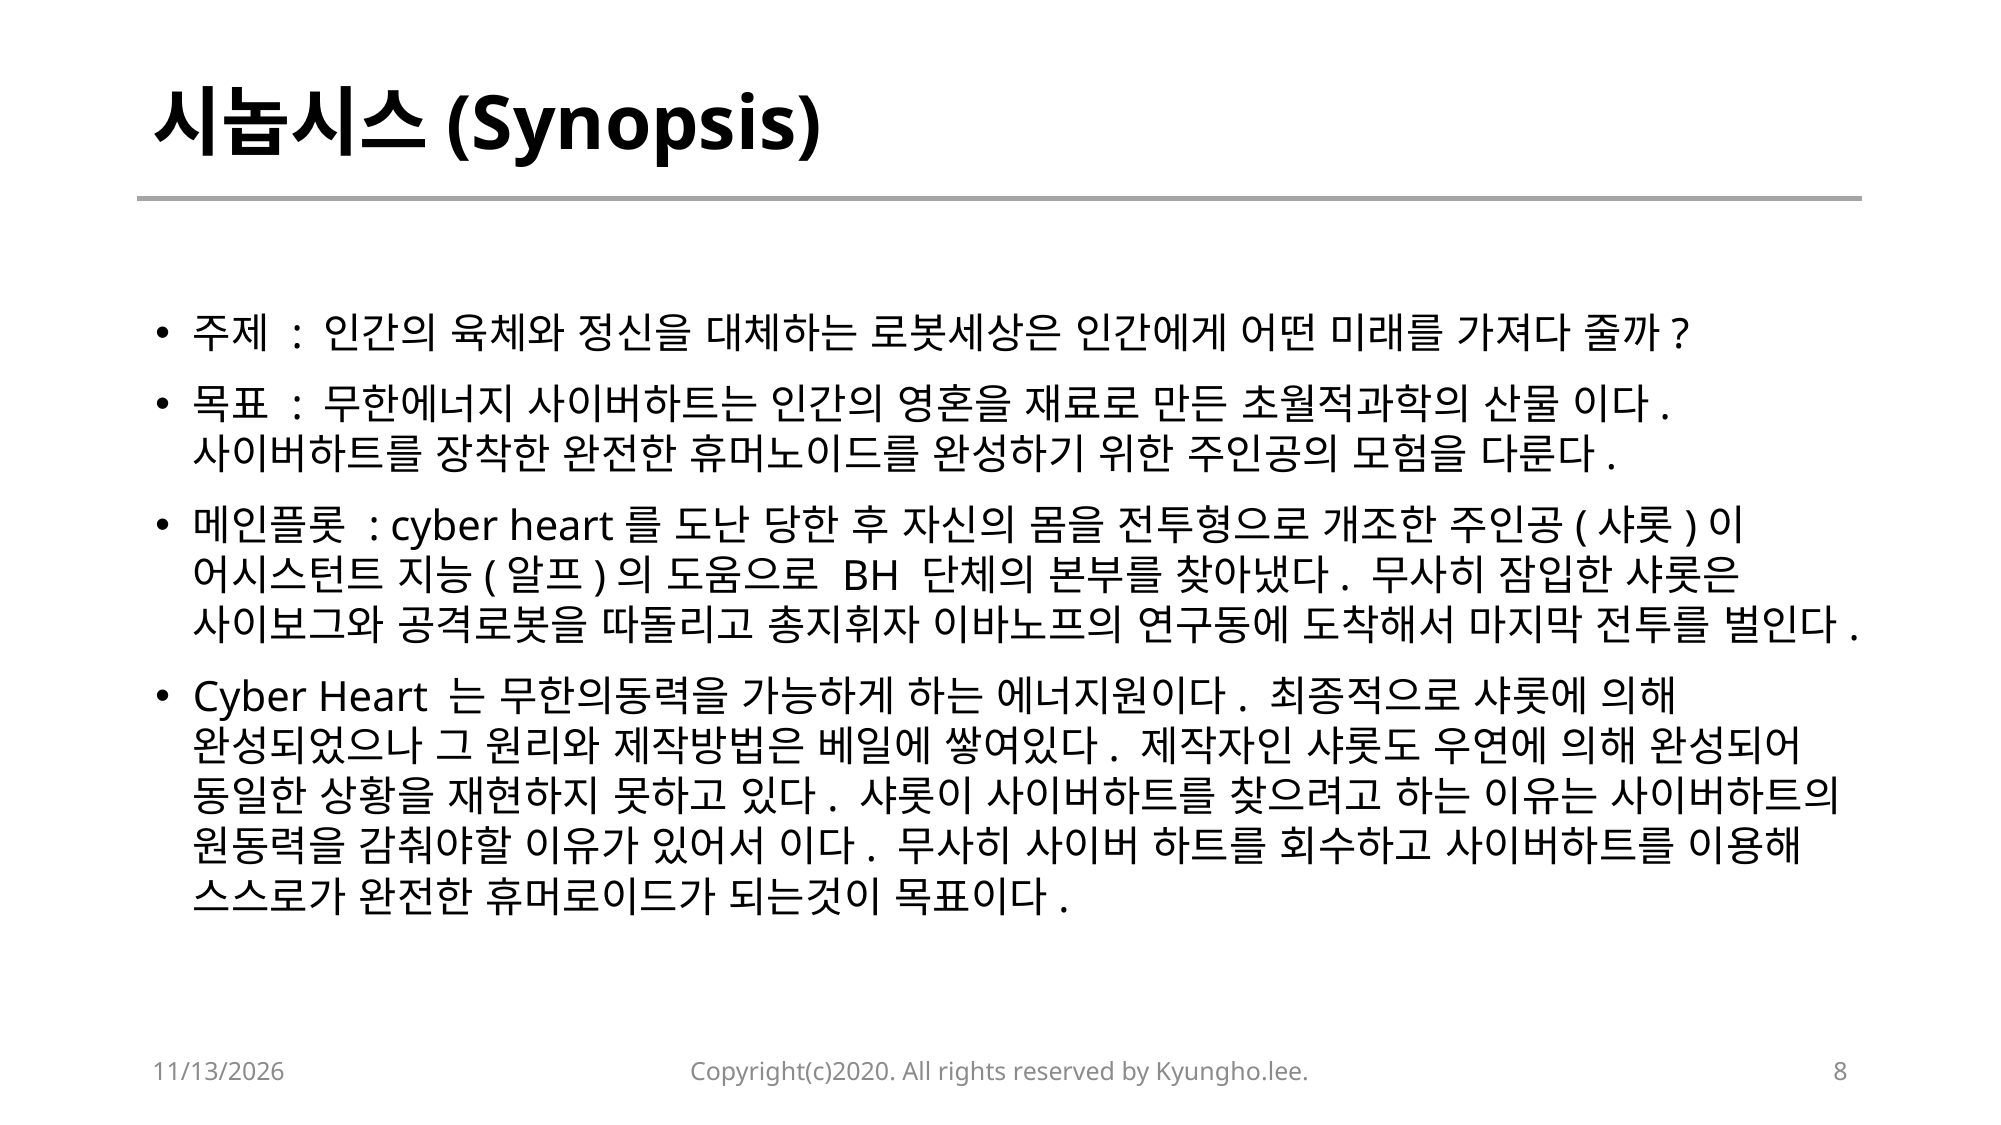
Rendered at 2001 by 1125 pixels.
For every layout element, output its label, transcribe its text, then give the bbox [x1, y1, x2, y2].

slide_number 8 [1412, 1042, 1863, 1103]
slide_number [137, 1042, 588, 1103]
title 시놉시스(Synopsis) [137, 59, 1863, 191]
list 주제 : 인간의 육체와 정신을 대체하는 로봇세상은 인간에게 어떤 미래를 가져다 줄까? 목표 : 무한에너지 사이버하트는 인간의 영혼을 재료로 만든 초월적과학의 산물 이다. 사이버하트를 장착한 완전한 휴머노이드를 완성하기 위한 주인공의 모험을 다룬다. 메인플롯 : cyber heart를 도난 당한 후 자신의 몸을 전투형으로 개조한 주인공(샤롯)이 어시스턴트 지능(알프)의 도움으로 BH 단체의 본부를 찾아냈다. 무사히 잠입한 샤롯은 사이보그와 공격로봇을 따돌리고 총지휘자 이바노프의 연구동에 도착해서 마지막 전투를 벌인다. Cyber Heart 는 무한의동력을 가능하게 하는 에너지원이다. 최종적으로 샤롯에 의해 완성되었으나 그 원리와 제작방법은 베일에 쌓여있다. 제작자인 샤롯도 우연에 의해 완성되어 동일한 상황을 재현하지 못하고 있다. 샤롯이 사이버하트를 찾으려고 하는 이유는 사이버하트의 원동력을 감춰야할 이유가 있어서 이다. 무사히 사이버 하트를 회수하고 사이버하트를 이용해 스스로가 완전한 휴머로이드가 되는것이 목표이다. [140, 299, 1863, 1014]
footer Copyright(c)2020. All rights reserved by Kyungho.lee. [662, 1042, 1338, 1103]
